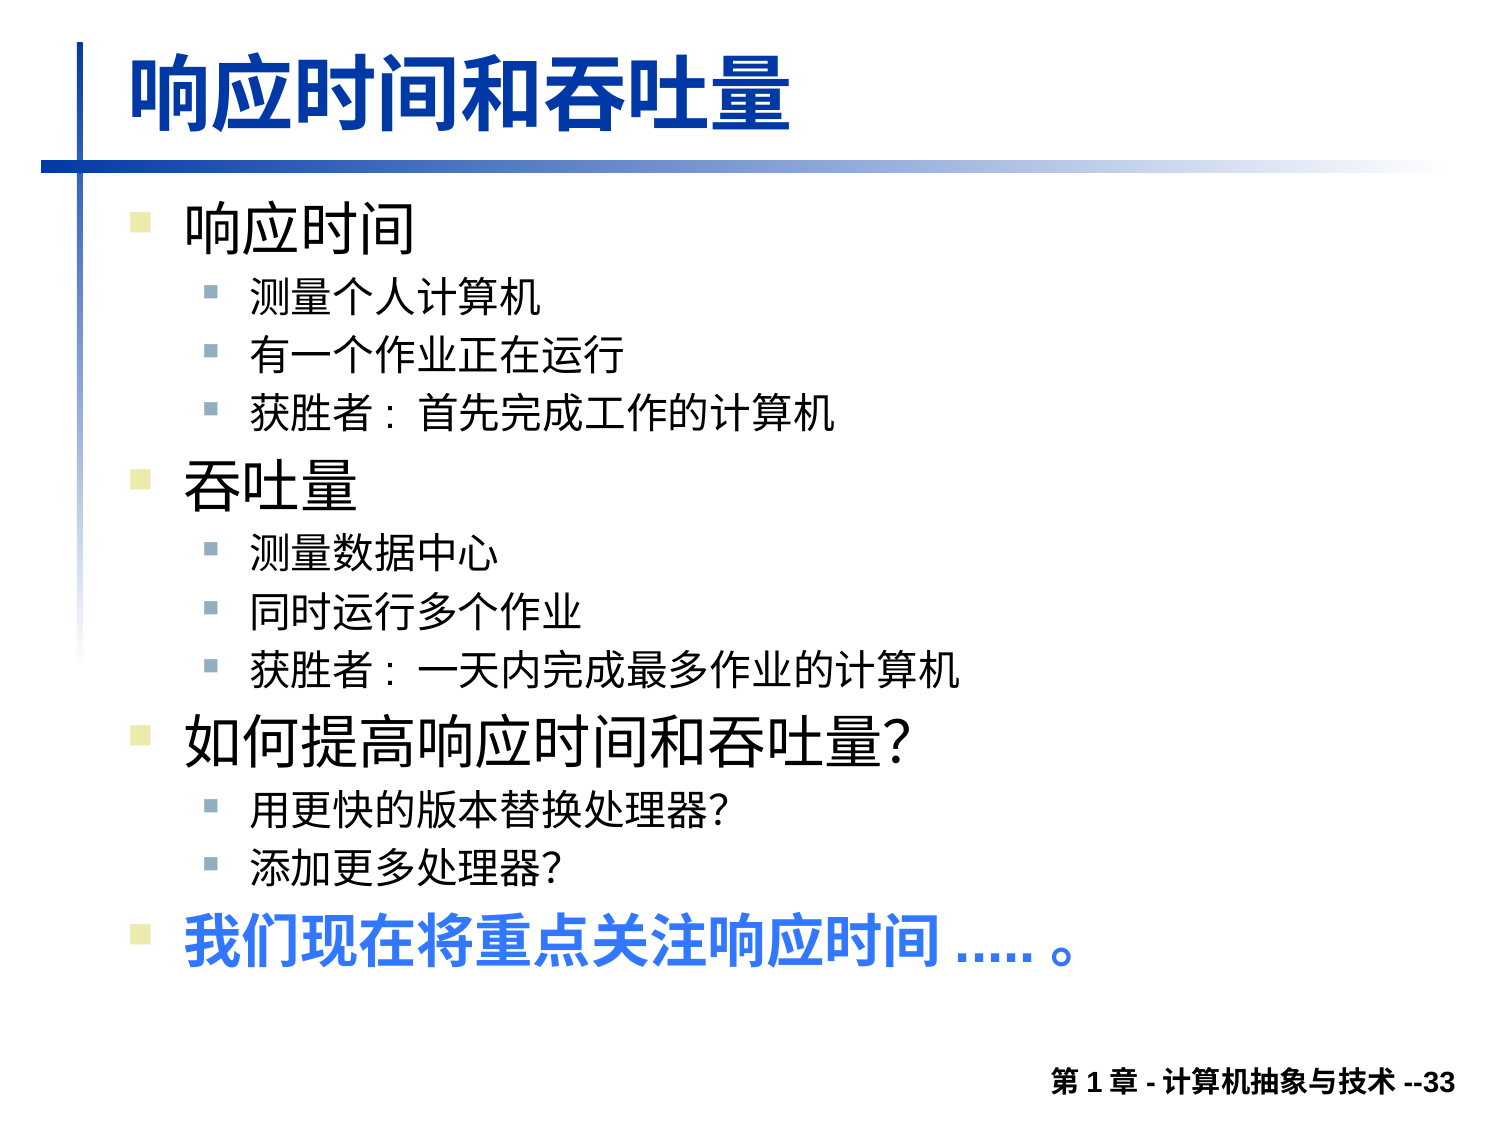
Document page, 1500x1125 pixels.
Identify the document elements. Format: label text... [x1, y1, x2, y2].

title 响应时间和吞吐量 [112, 32, 1468, 149]
footer 第1章-计算机抽象与技术--33 [277, 1046, 1471, 1106]
list 响应时间 测量个人计算机 有一个作业正在运行 获胜者: 首先完成工作的计算机 吞吐量 测量数据中心 同时运行多个作业 获胜者: 一天内完成最多作业的计算机 如何提高响应时间和吞吐量？ 用更快的版本替换处理器？ 添加更多处理器？ 我们现在将重点关注响应时间.....。 [112, 184, 1469, 1024]
